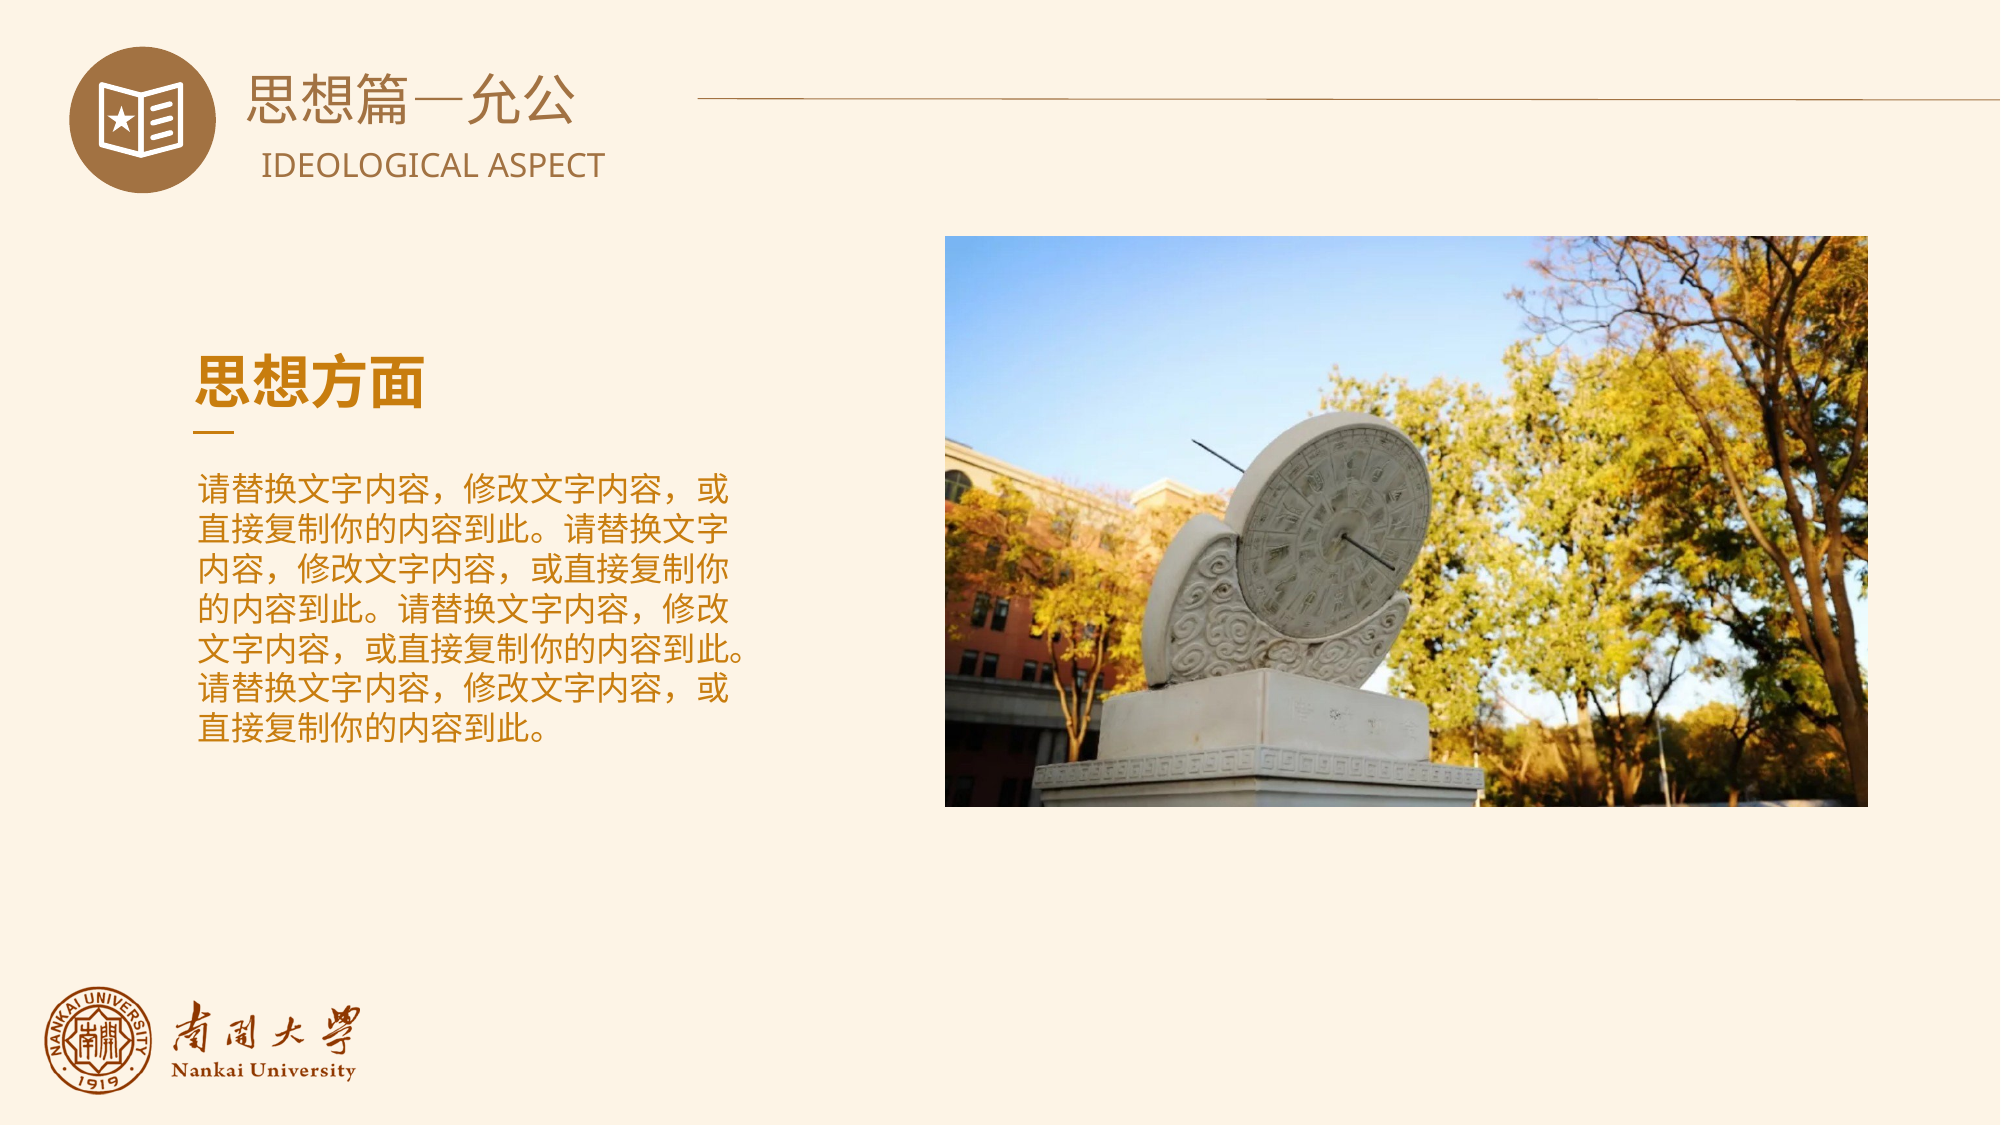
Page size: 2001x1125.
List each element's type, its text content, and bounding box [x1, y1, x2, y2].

text_box [68, 45, 217, 195]
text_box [98, 82, 184, 158]
text_box IDEOLOGICAL ASPECT [246, 137, 621, 192]
text_box 思想方面 [179, 337, 442, 423]
picture [0, 0, 2001, 1125]
text_box 思想篇—允公 [229, 57, 593, 139]
text_box 请替换文字内容，修改文字内容，或直接复制你的内容到此。请替换文字内容，修改文字内容，或直接复制你的内容到此。请替换文字内容，修改文字内容，或直接复制你的内容到此。请替换文字内容，修改文字内容，或直接复制你的内容到此。 [183, 460, 774, 795]
